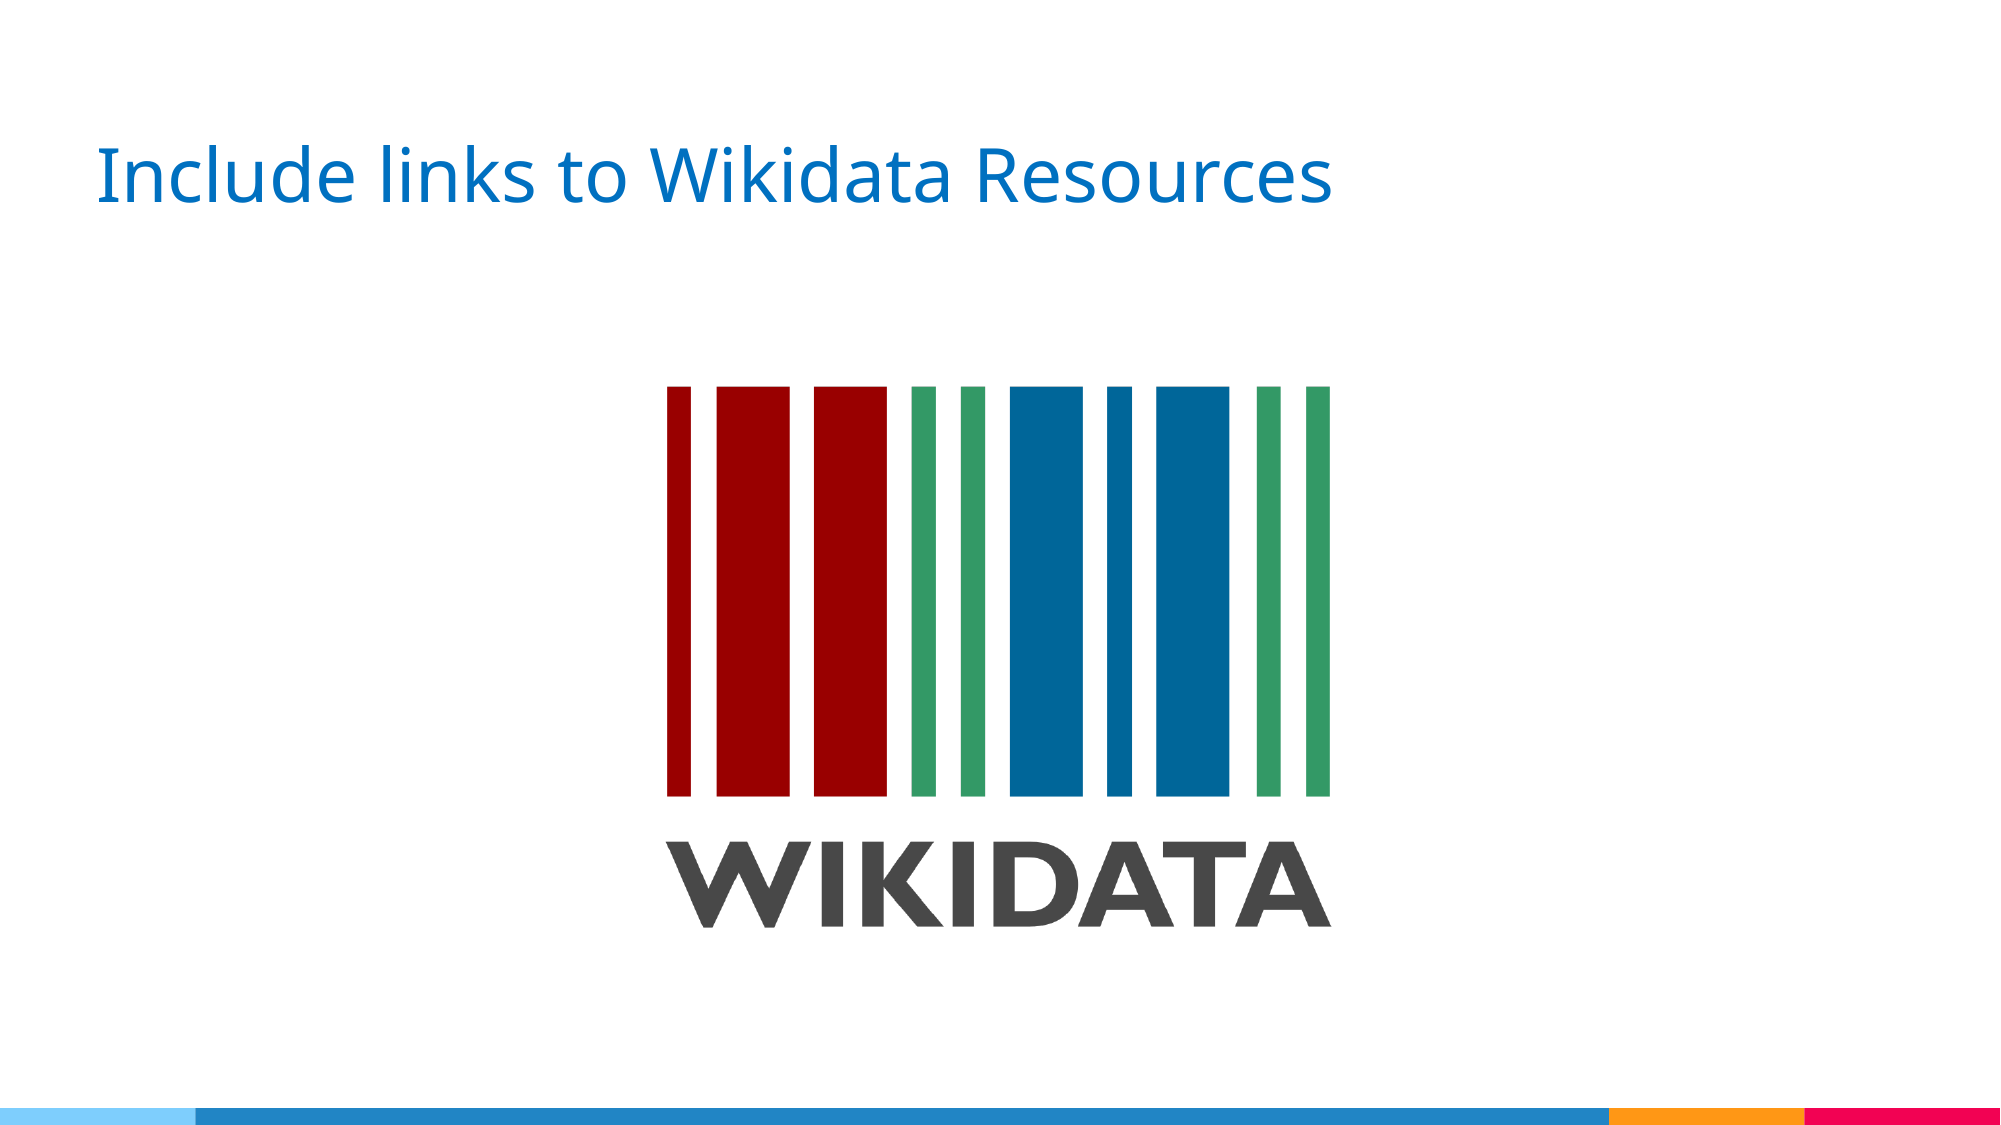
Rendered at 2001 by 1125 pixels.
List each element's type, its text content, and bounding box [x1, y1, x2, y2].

title Include links to Wikidata Resources [81, 45, 1919, 233]
picture [568, 350, 1432, 961]
